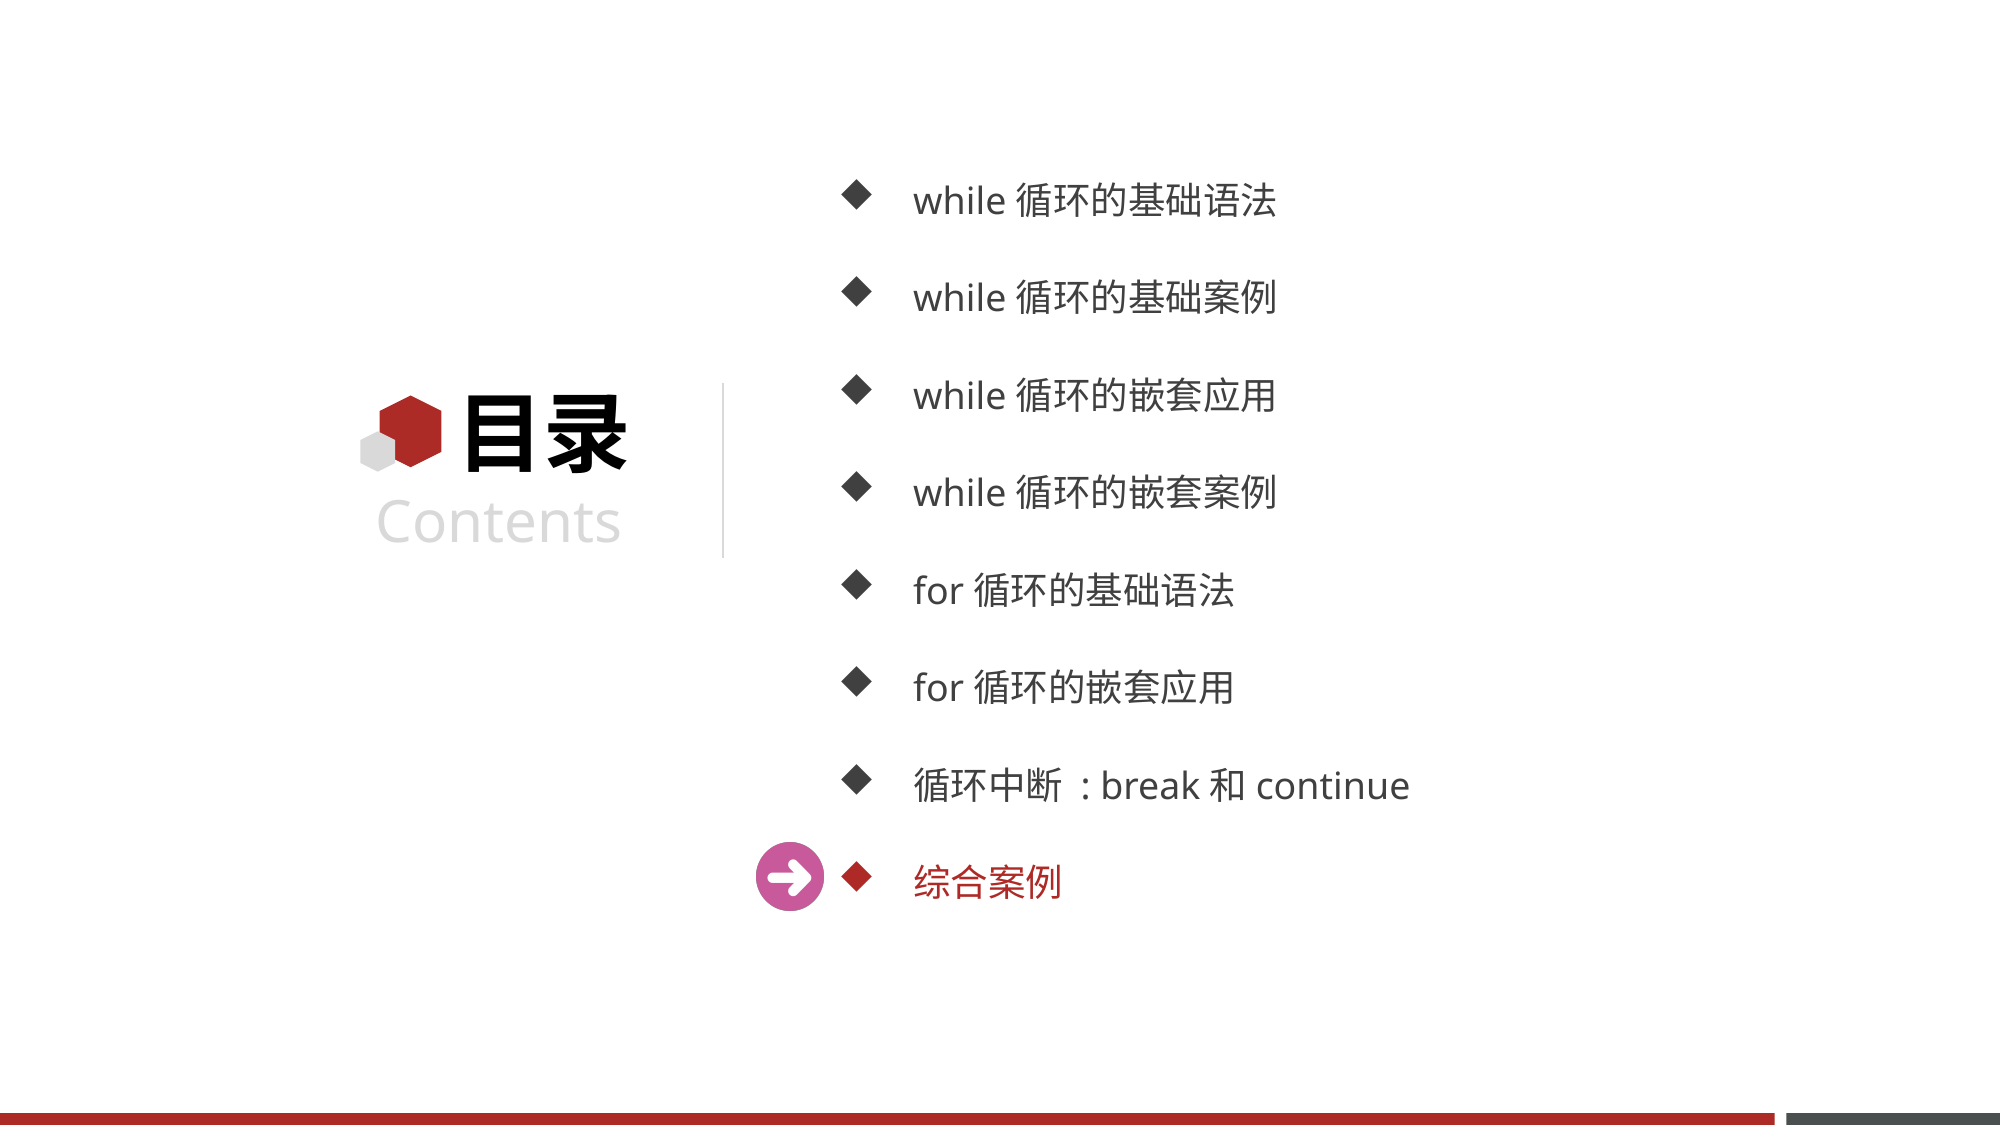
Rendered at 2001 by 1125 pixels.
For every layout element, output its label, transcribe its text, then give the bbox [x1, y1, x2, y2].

list while循环的基础语法 while循环的基础案例 while循环的嵌套应用 while循环的嵌套案例 for循环的基础语法 for循环的嵌套应用 循环中断 : break和continue 综合案例 [823, 168, 1804, 868]
picture [755, 842, 824, 911]
